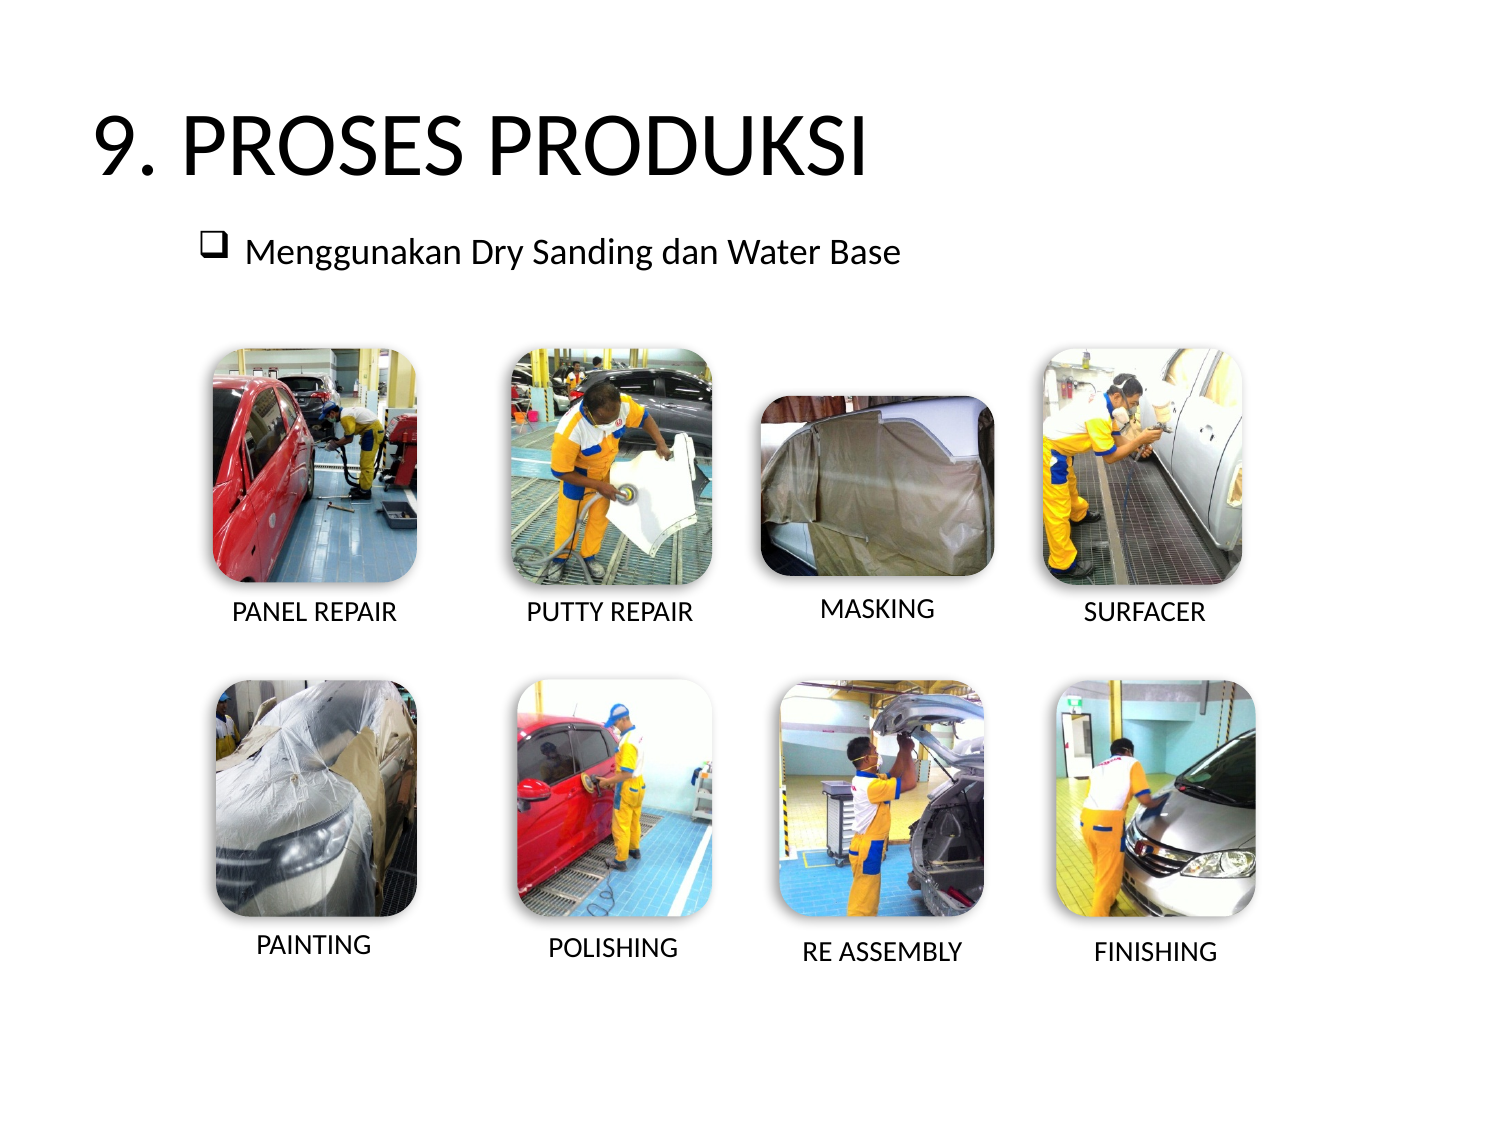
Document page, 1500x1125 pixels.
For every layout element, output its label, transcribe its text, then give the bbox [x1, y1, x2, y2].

title 9. PROSES PRODUKSI [75, 45, 1425, 233]
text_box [211, 348, 1259, 977]
text_box Menggunakan Dry Sanding dan Water Base [182, 219, 1341, 280]
